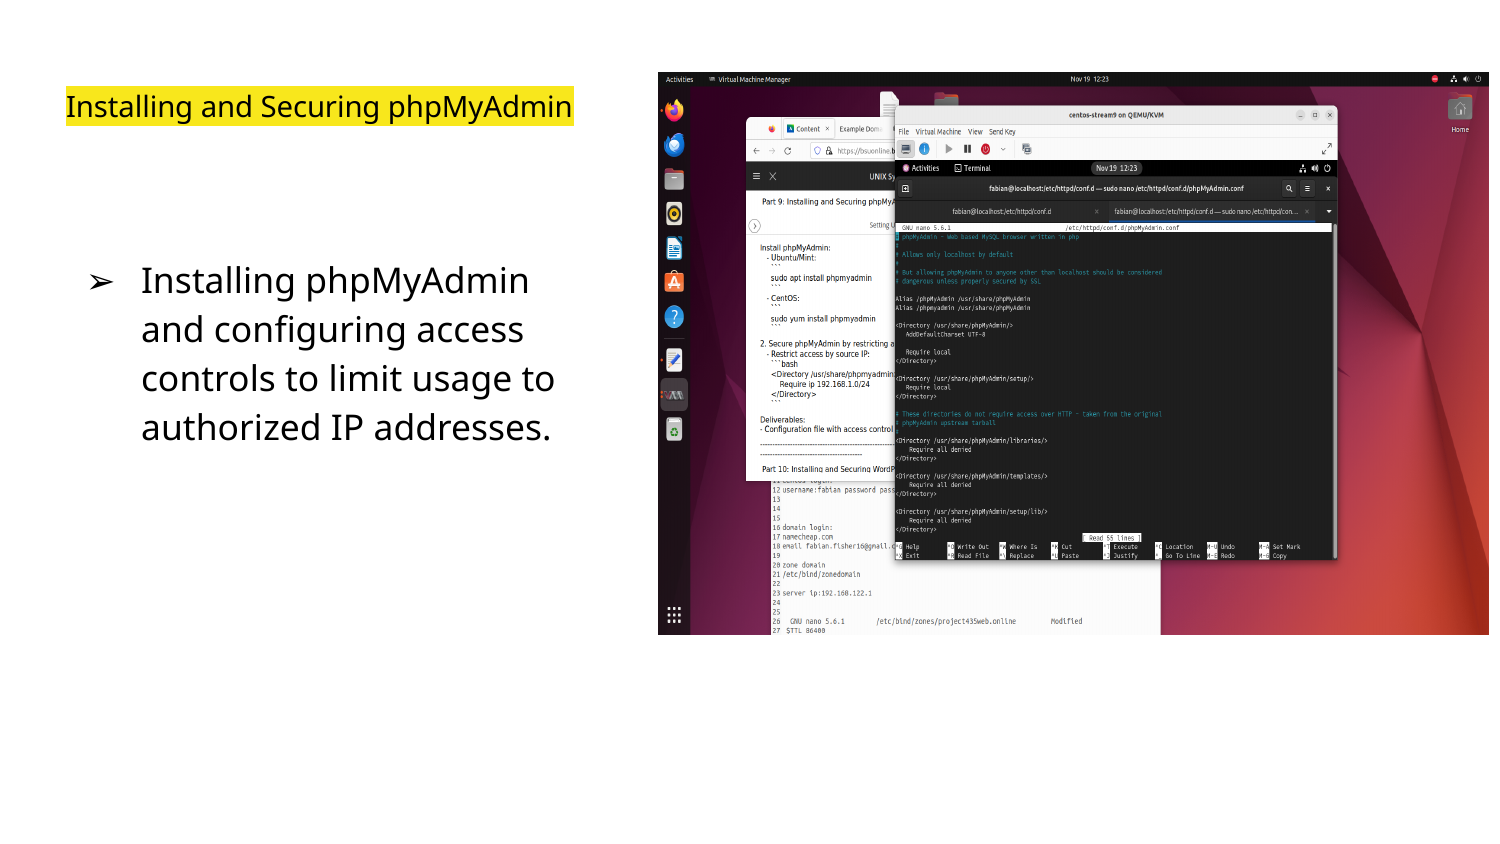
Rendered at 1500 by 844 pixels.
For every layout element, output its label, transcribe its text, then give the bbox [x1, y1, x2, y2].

title Installing and Securing phpMyAdmin [51, 72, 613, 167]
list Installing phpMyAdmin and configuring access controls to limit usage to authorized IP addresses. [51, 236, 613, 784]
picture [657, 72, 1489, 635]
